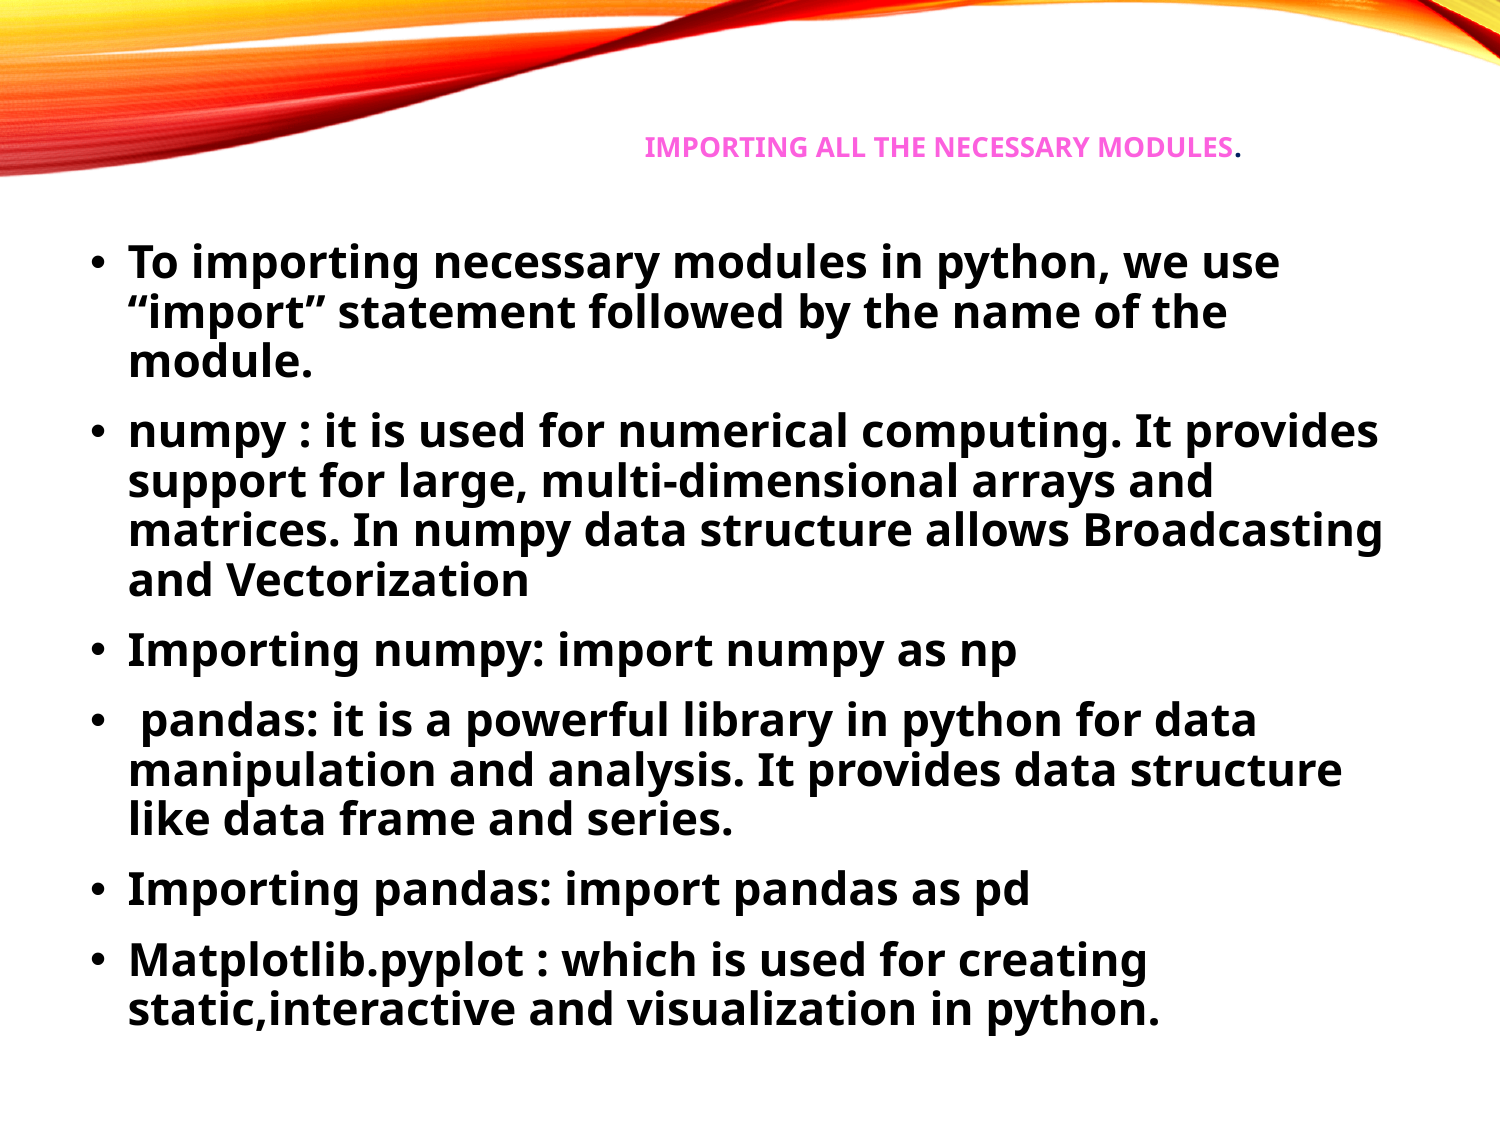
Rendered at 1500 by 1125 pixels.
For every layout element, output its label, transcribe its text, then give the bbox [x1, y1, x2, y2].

title Importing all the necessary modules. [469, 125, 1418, 209]
list To importing necessary modules in python, we use “import” statement followed by the name of the module. numpy : it is used for numerical computing. It provides support for large, multi-dimensional arrays and matrices. In numpy data structure allows Broadcasting and Vectorization Importing numpy: import numpy as np pandas: it is a powerful library in python for data manipulation and analysis. It provides data structure like data frame and series. Importing pandas: import pandas as pd Matplotlib.pyplot : which is used for creating static,interactive and visualization in python. [75, 231, 1425, 1094]
picture [0, 0, 1500, 178]
